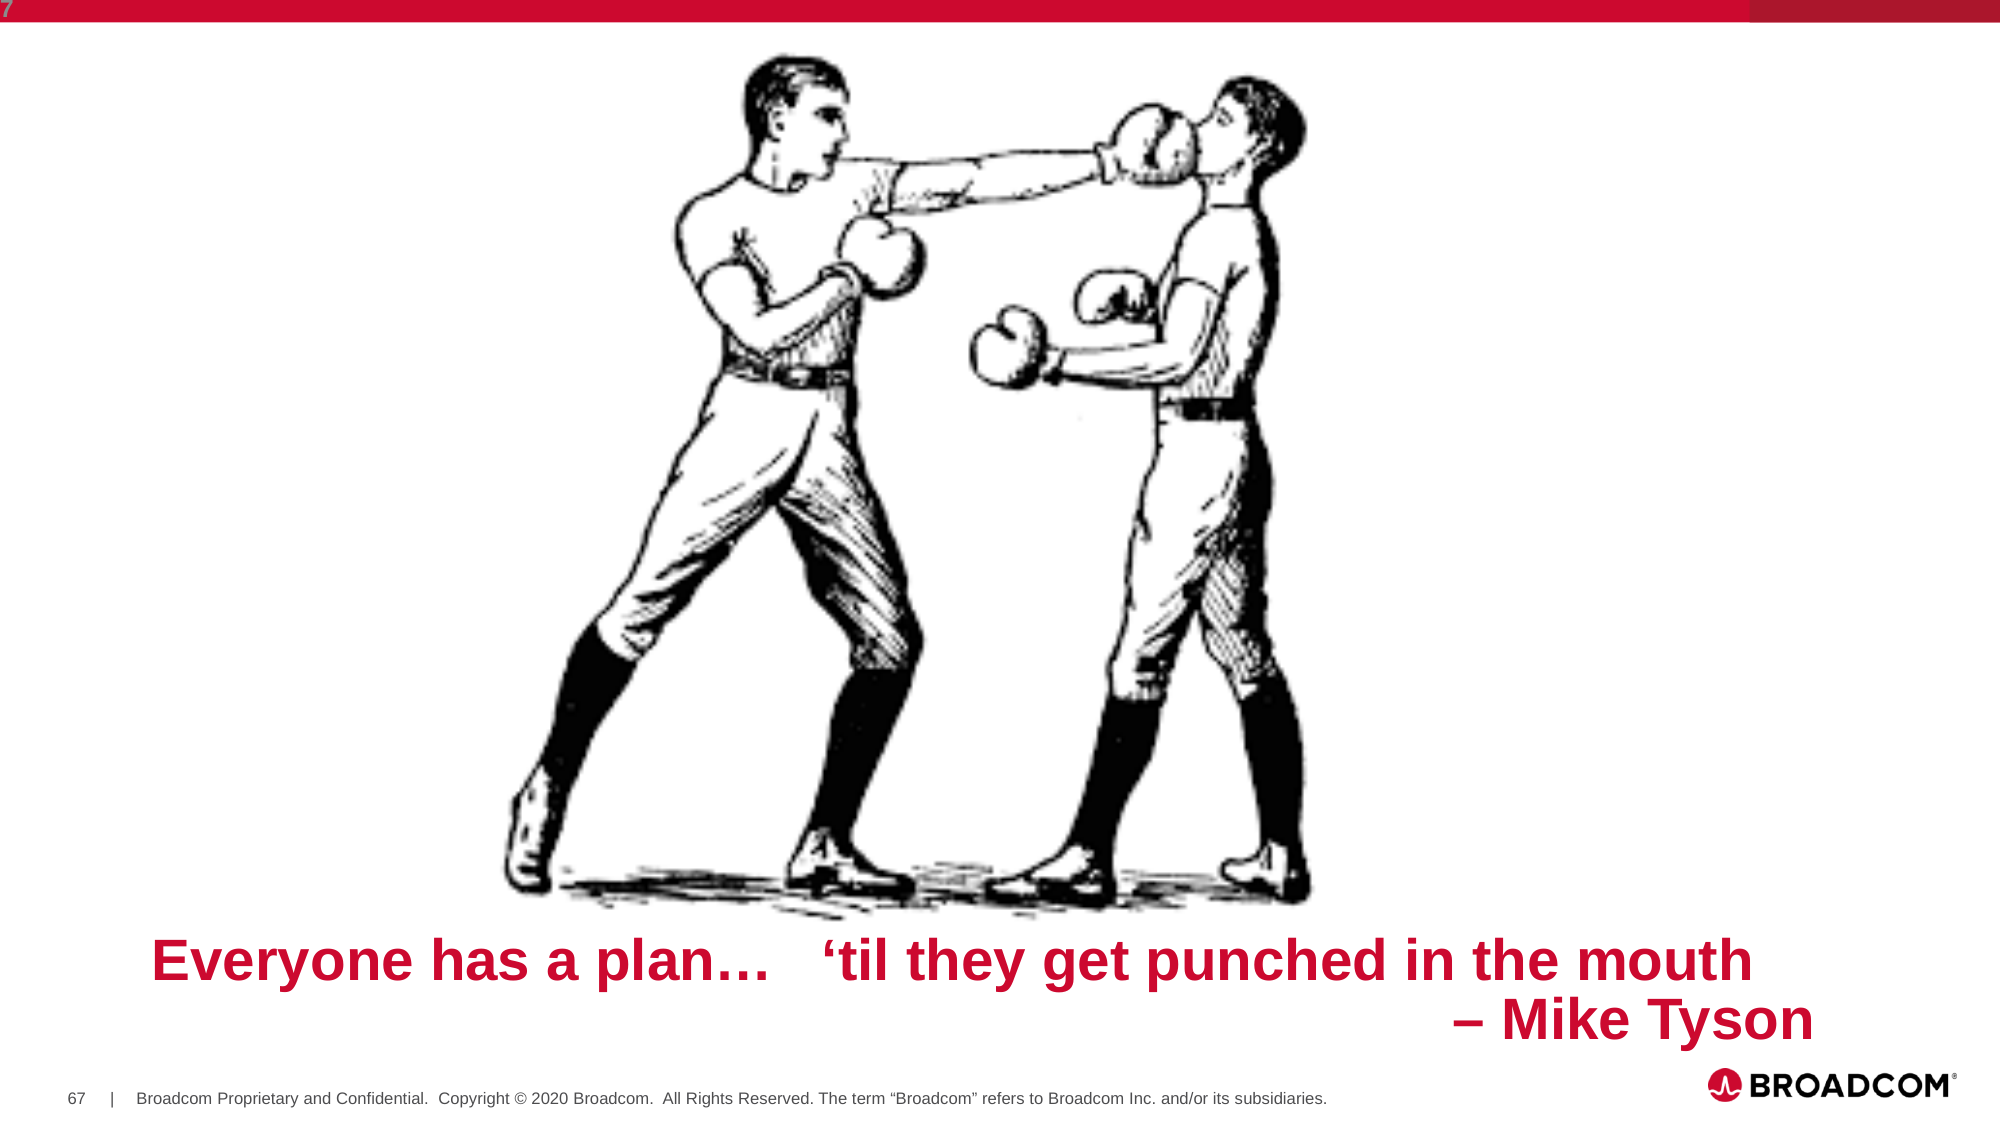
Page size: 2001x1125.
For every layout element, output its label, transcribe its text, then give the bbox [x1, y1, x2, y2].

title Everyone has a plan… ‘til they get punched in the mouth – Mike Tyson [102, 960, 2000, 1024]
picture [491, 43, 1335, 937]
picture [1708, 1068, 1957, 1102]
